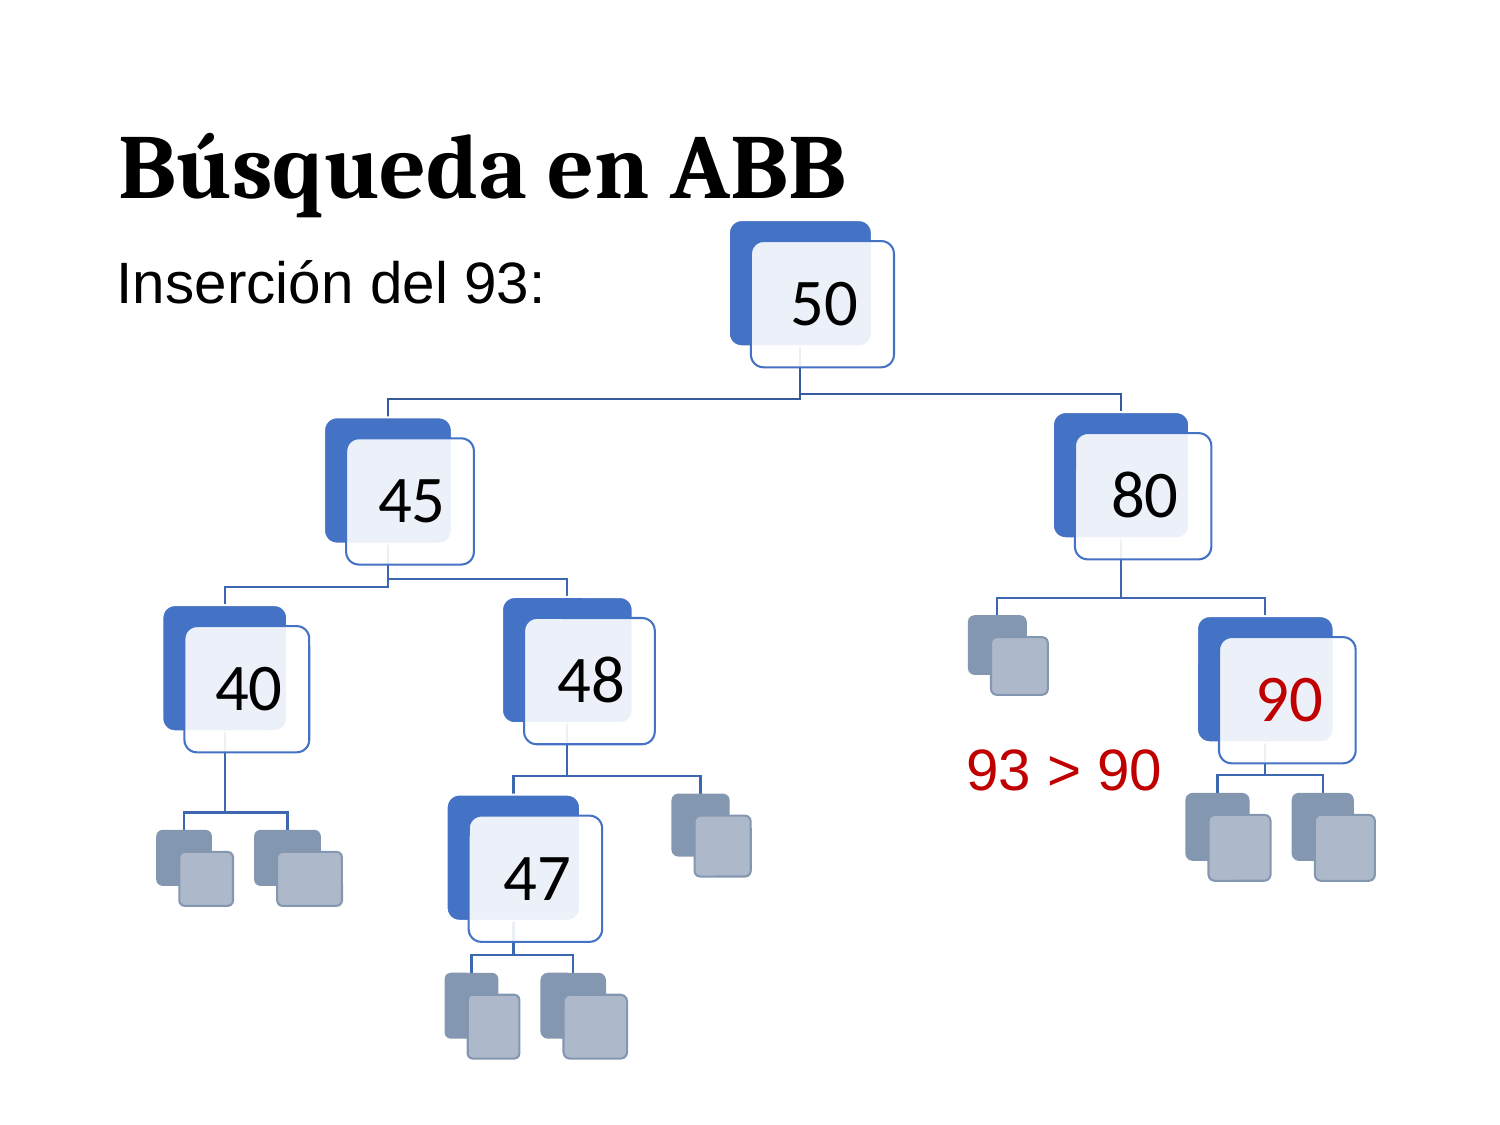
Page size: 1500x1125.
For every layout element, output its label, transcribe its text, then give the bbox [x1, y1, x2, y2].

title Búsqueda en ABB [103, 59, 1397, 278]
text_box Inserción del 93: [102, 237, 561, 323]
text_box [174, 241, 1375, 1063]
